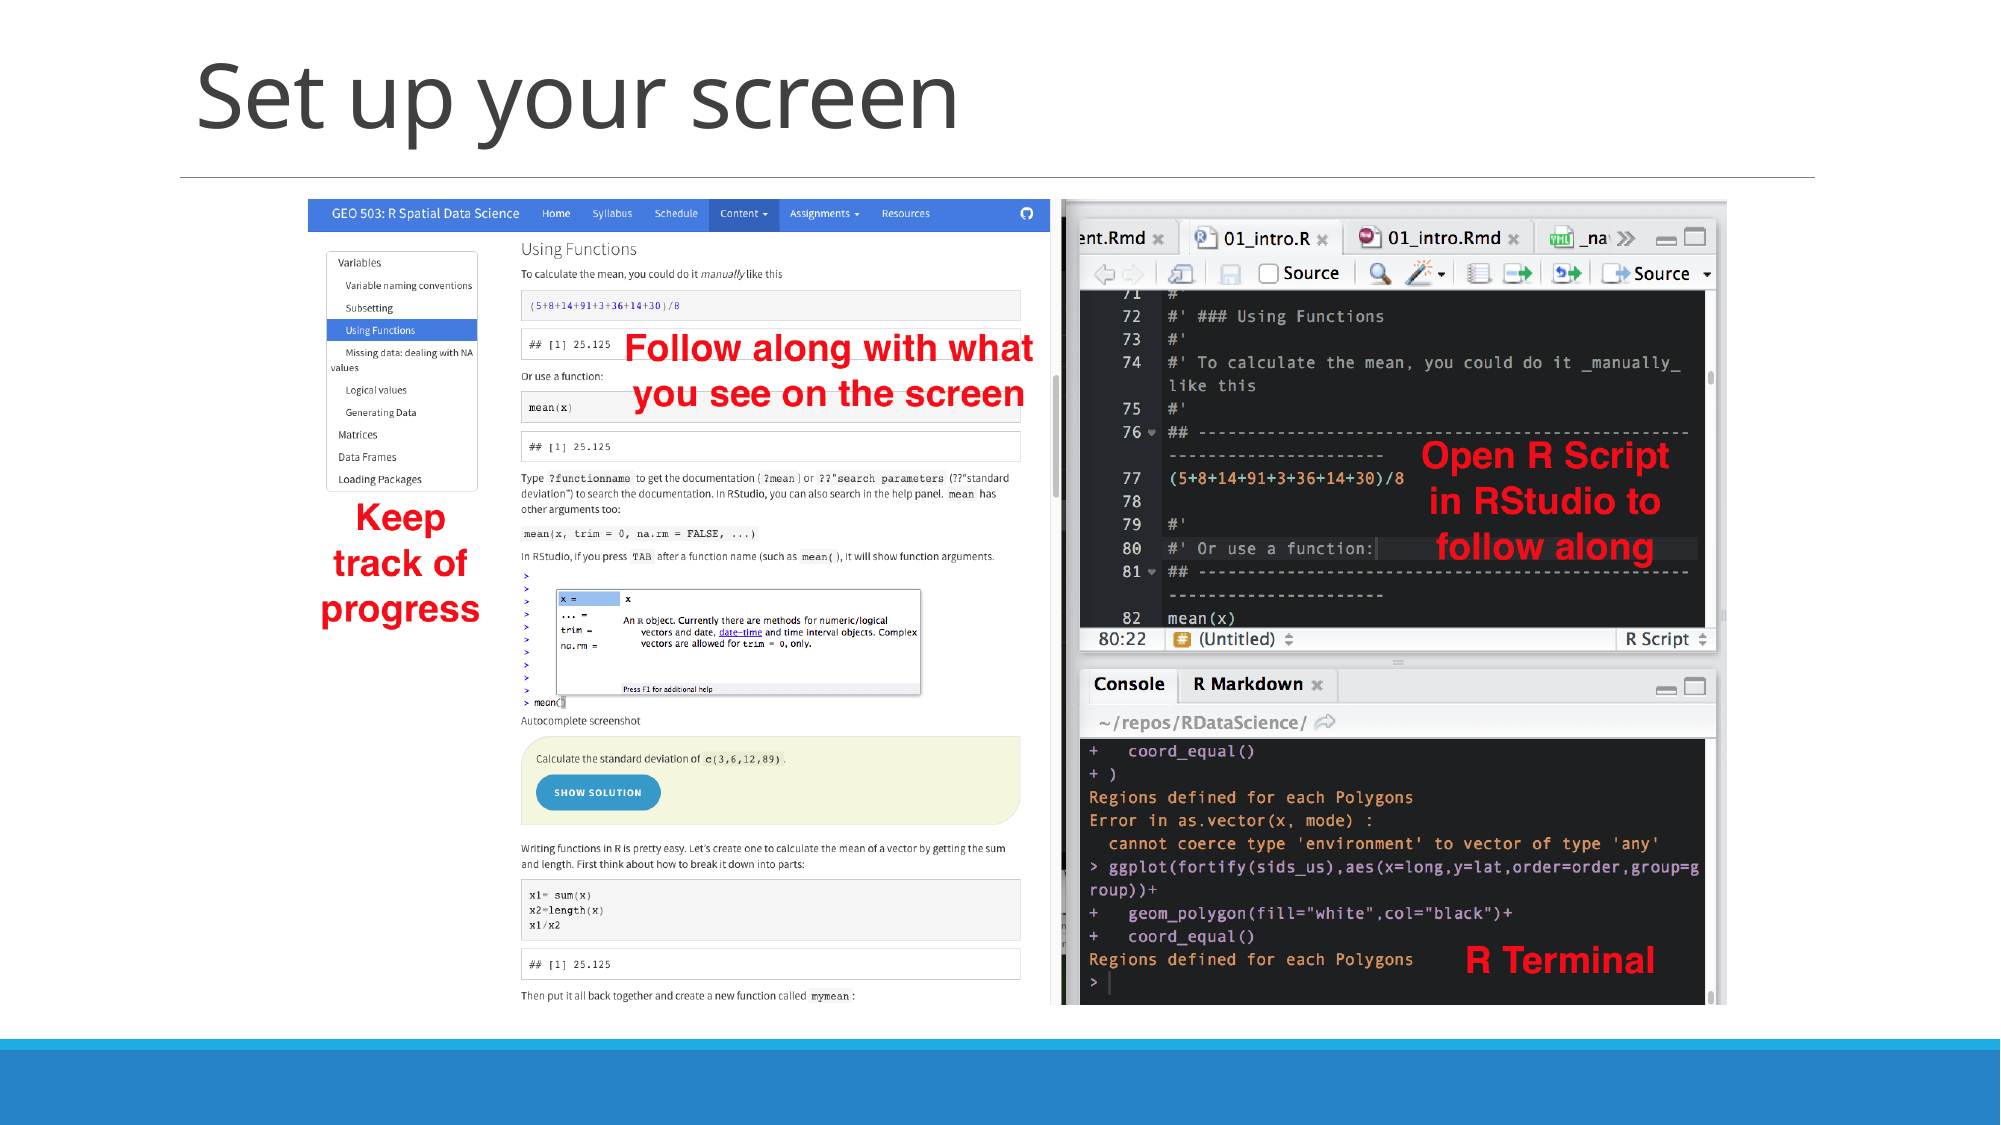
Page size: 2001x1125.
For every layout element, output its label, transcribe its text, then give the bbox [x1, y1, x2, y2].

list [307, 199, 1727, 1006]
title Set up your screen [180, 47, 1830, 155]
